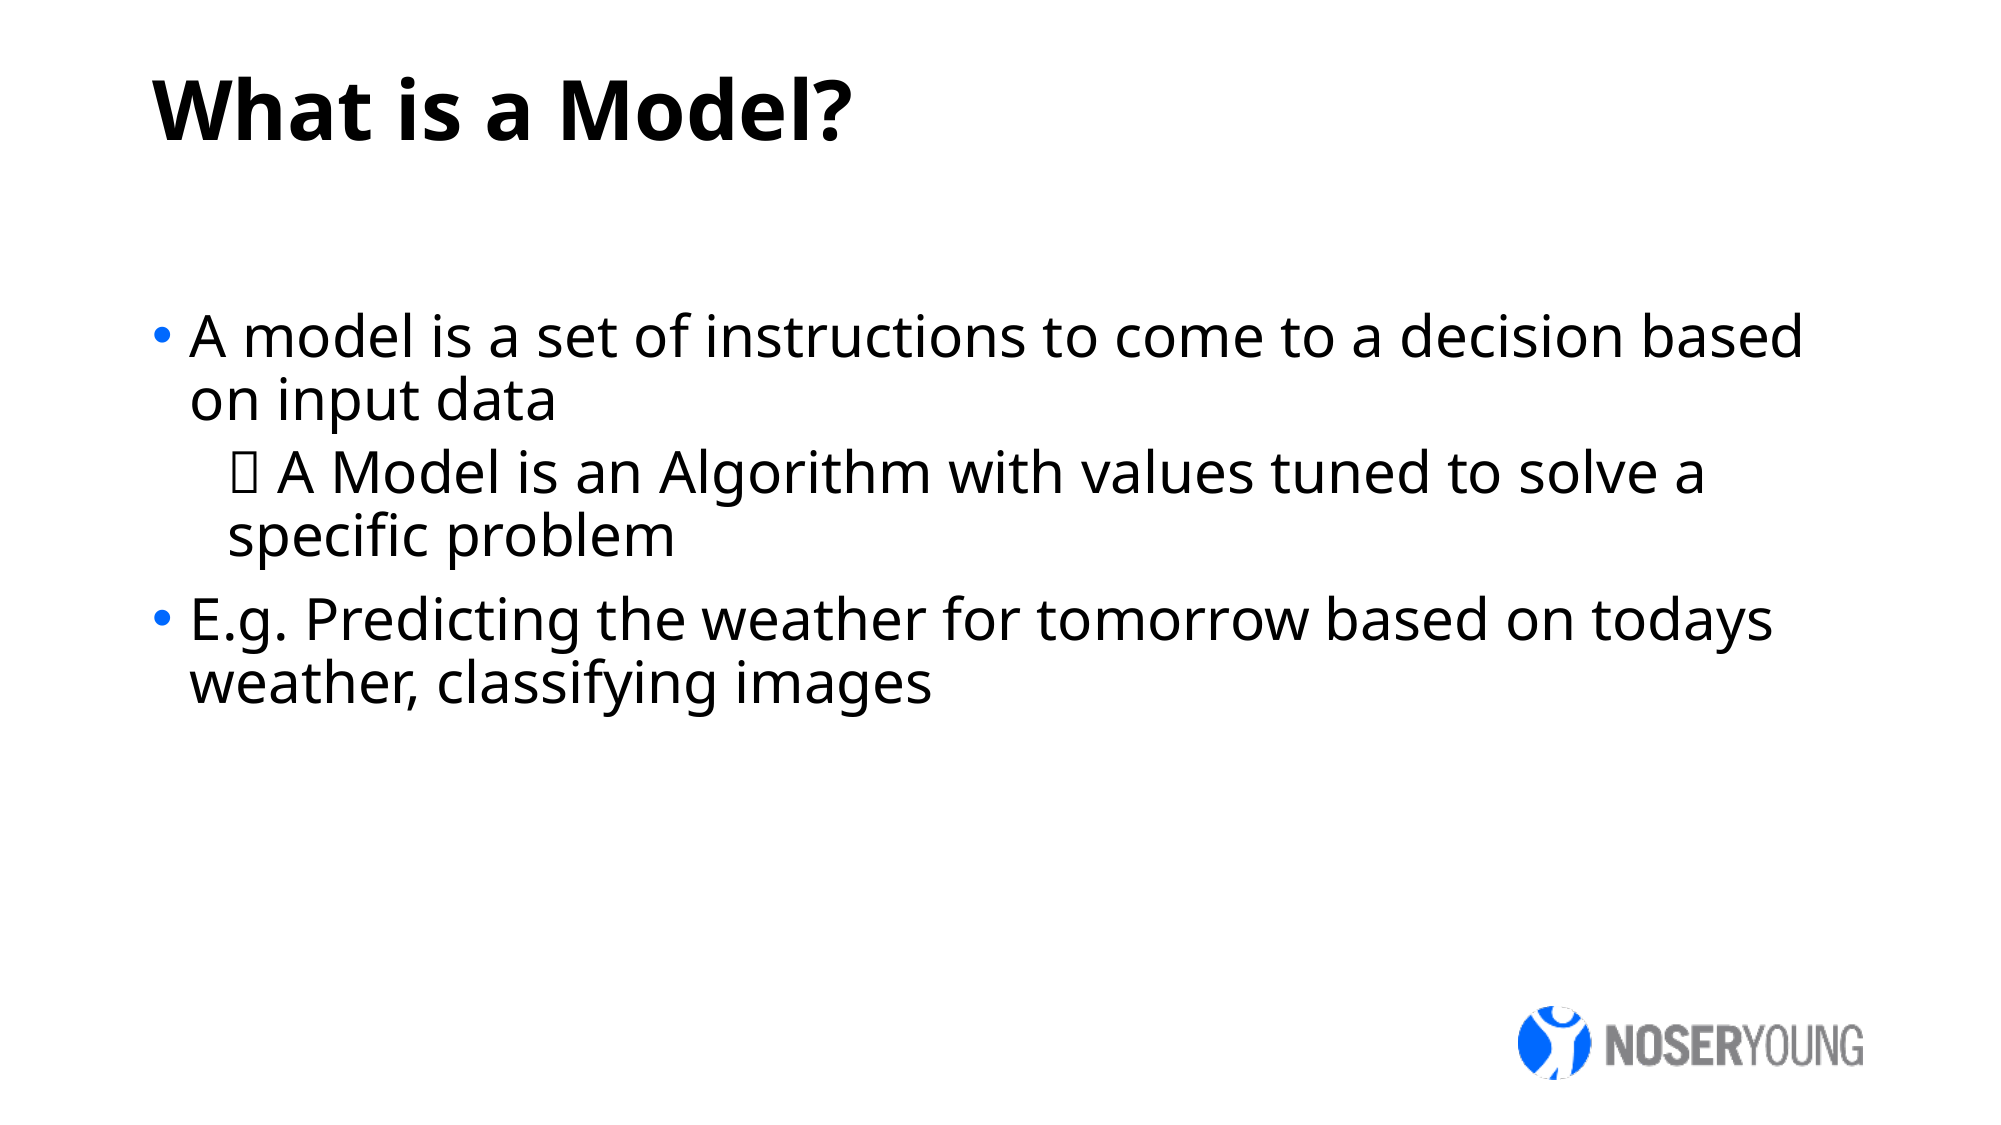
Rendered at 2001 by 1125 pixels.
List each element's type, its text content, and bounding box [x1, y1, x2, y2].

list A model is a set of instructions to come to a decision based on input data  A Model is an Algorithm with values tuned to solve a specific problem E.g. Predicting the weather for tomorrow based on todays weather, classifying images [137, 299, 1863, 969]
picture [1518, 1006, 1863, 1080]
list What is a Model? [137, 60, 1863, 157]
